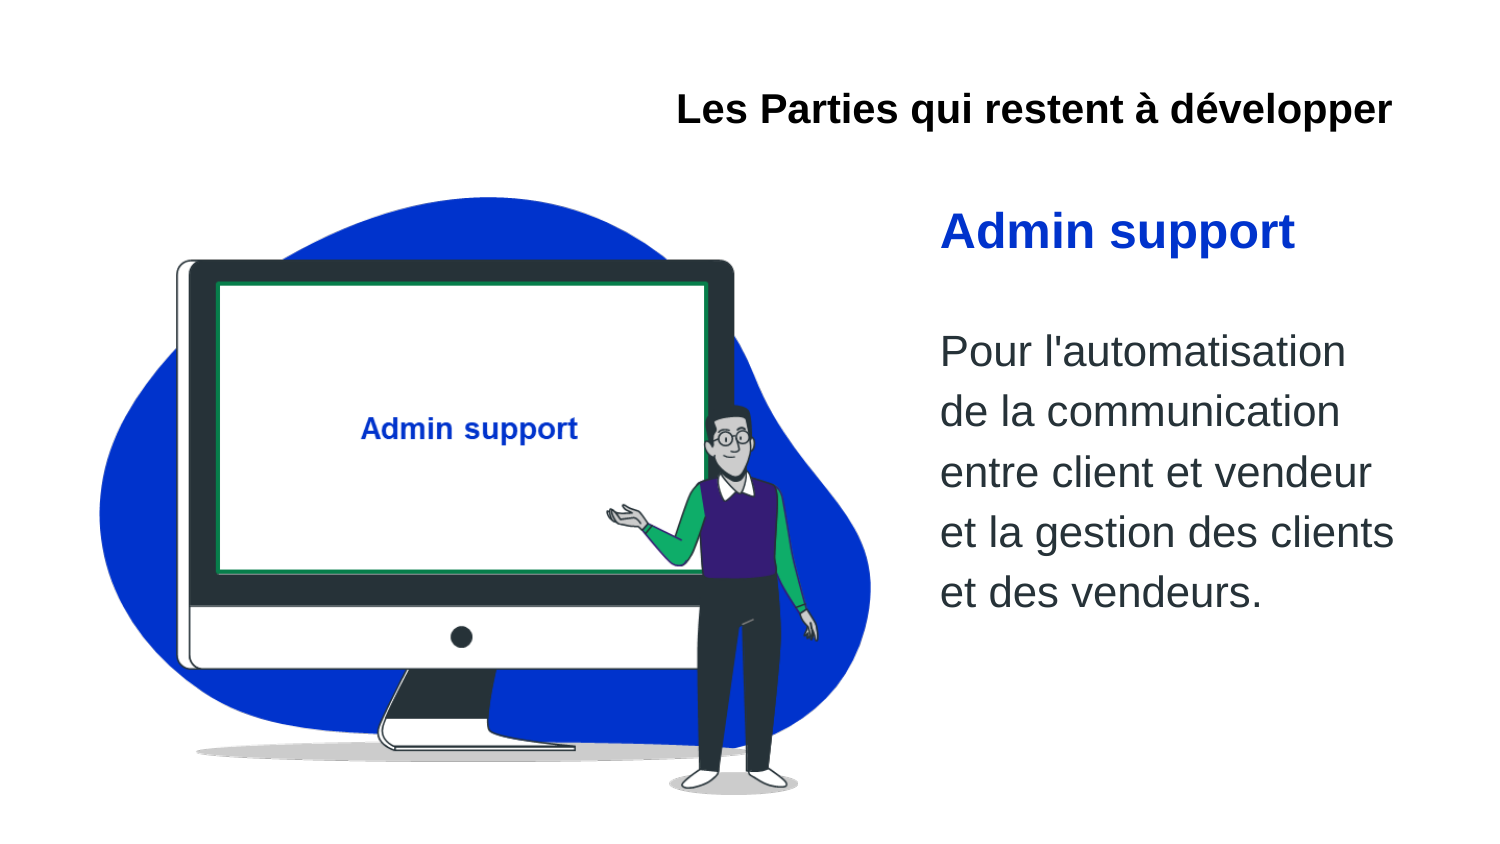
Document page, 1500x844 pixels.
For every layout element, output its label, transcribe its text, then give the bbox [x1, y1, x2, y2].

text_box Admin support [924, 174, 1418, 274]
text_box Pour l'automatisation de la communication entre client et vendeur et la gestion des clients et des vendeurs. [924, 299, 1418, 632]
text_box Les Parties qui restent à développer [661, 66, 1410, 147]
picture [99, 197, 871, 795]
